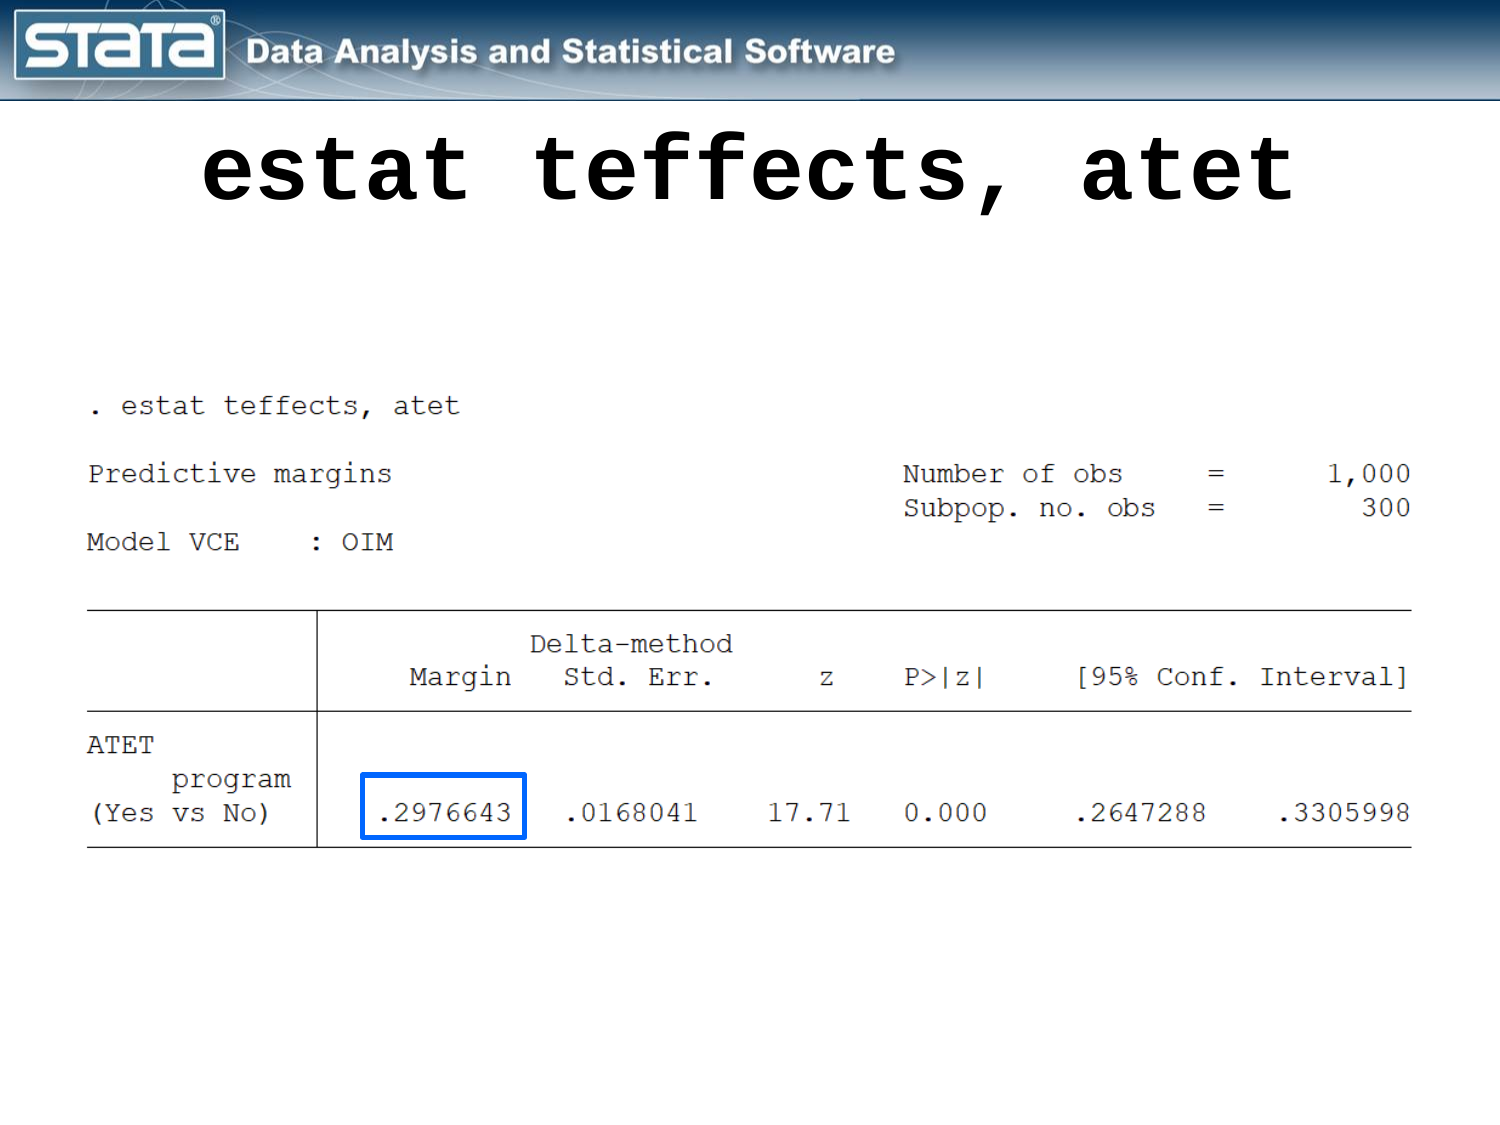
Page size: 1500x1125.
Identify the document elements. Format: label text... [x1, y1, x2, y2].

picture [0, 0, 1500, 102]
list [74, 389, 1426, 859]
title estat teffects, atet [0, 108, 1500, 225]
